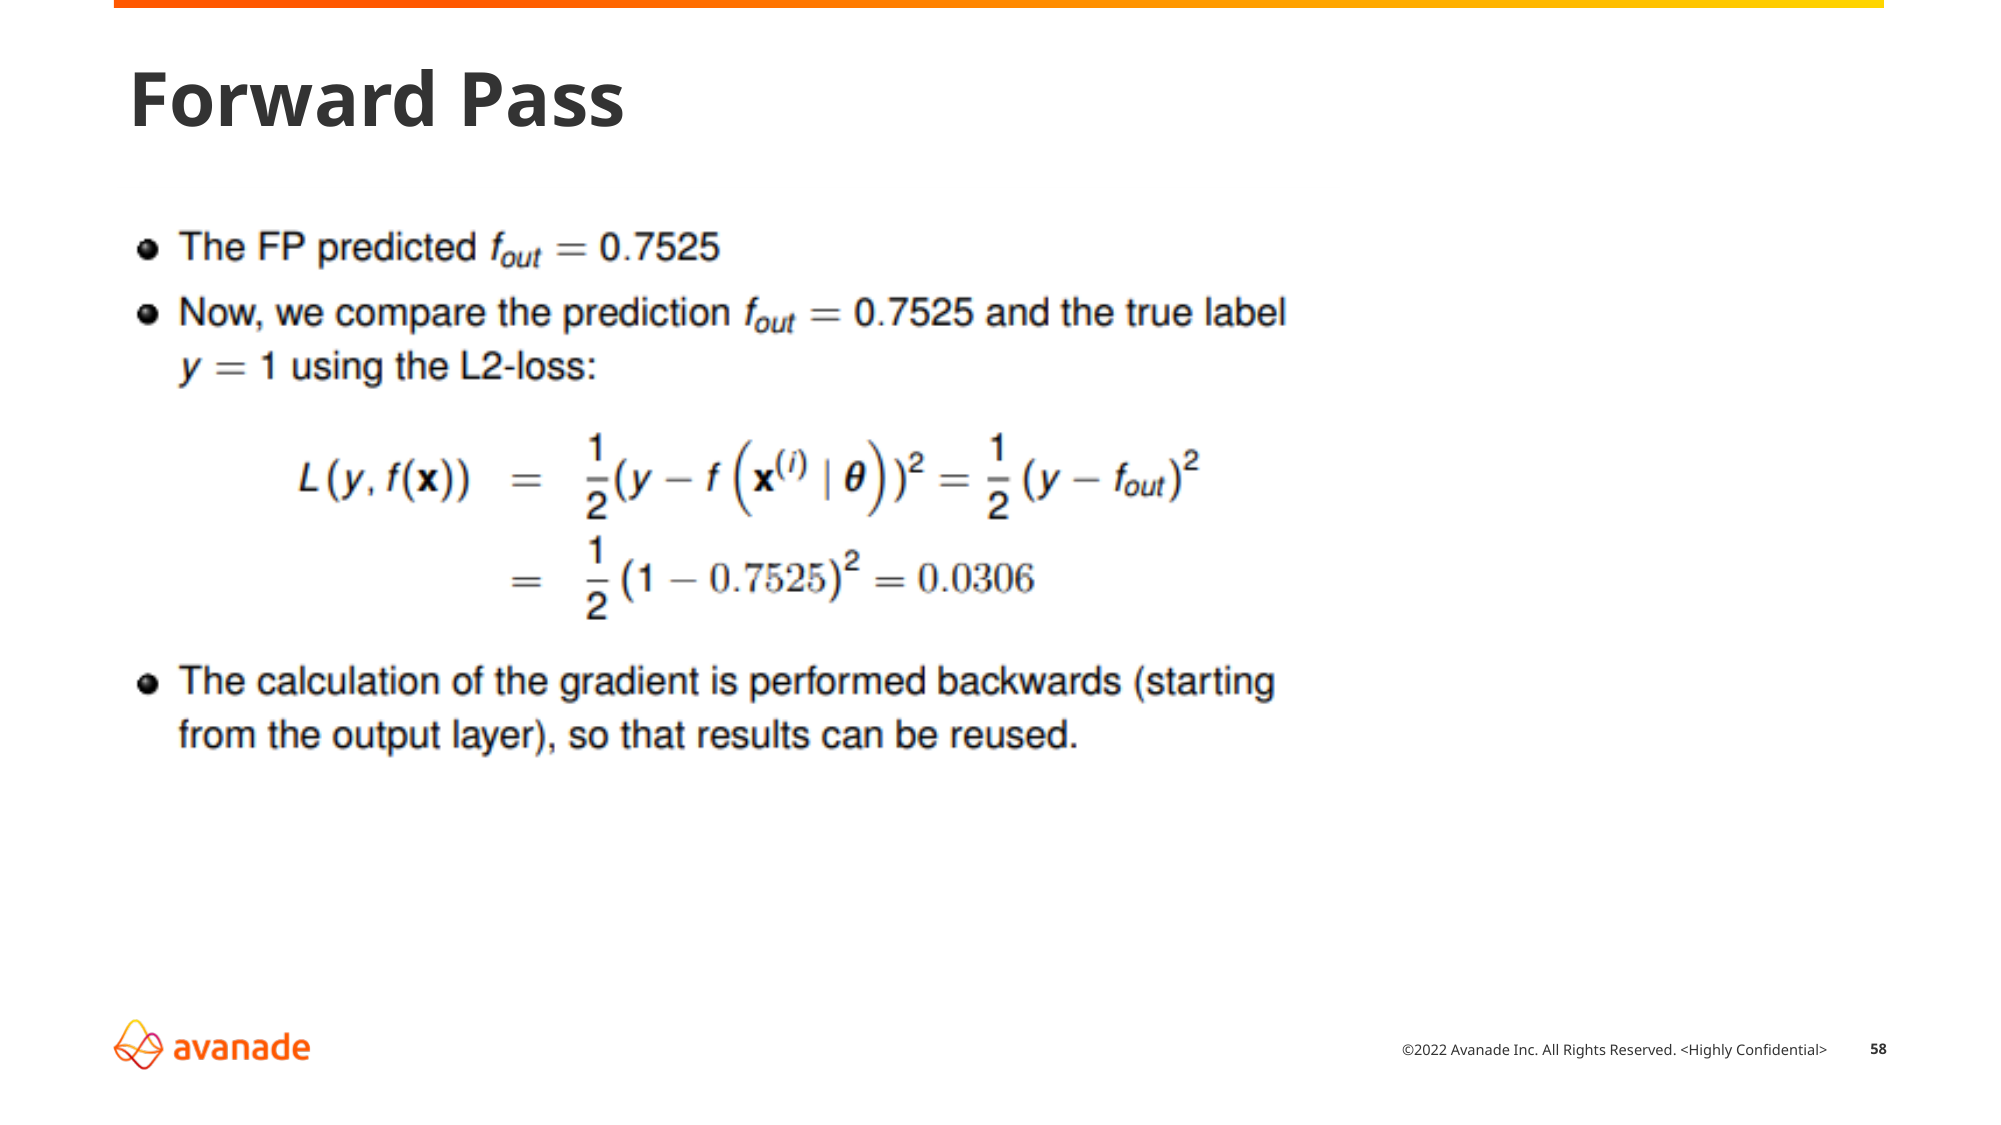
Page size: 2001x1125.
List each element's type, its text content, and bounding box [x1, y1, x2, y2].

title Forward Pass [113, 54, 1883, 219]
picture [93, 999, 339, 1090]
picture [117, 186, 1340, 809]
